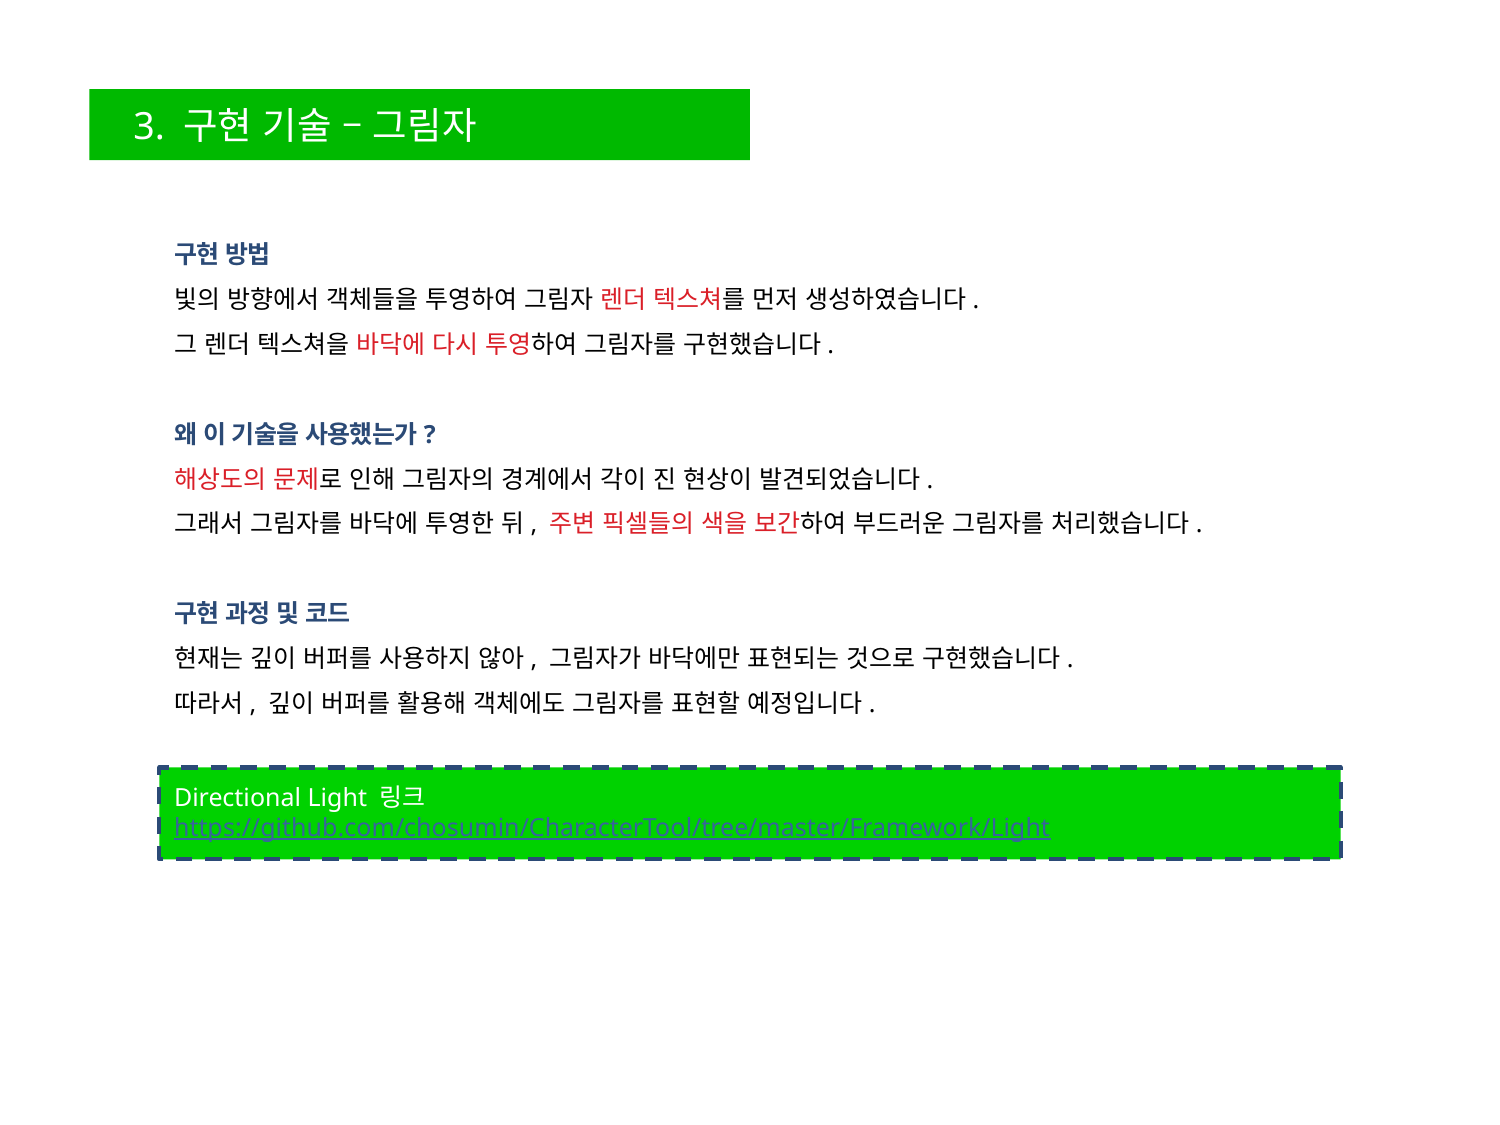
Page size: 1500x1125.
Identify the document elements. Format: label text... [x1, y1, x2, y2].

text_box Directional Light 링크 https://github.com/chosumin/CharacterTool/tree/master/Framework/Light [157, 765, 1343, 861]
text_box 3. 구현 기술 – 그림자 [87, 87, 752, 162]
text_box 구현 방법 빛의 방향에서 객체들을 투영하여 그림자 렌더 텍스쳐를 먼저 생성하였습니다. 그 렌더 텍스쳐을 바닥에 다시 투영하여 그림자를 구현했습니다. 왜 이 기술을 사용했는가? 해상도의 문제로 인해 그림자의 경계에서 각이 진 현상이 발견되었습니다. 그래서 그림자를 바닥에 투영한 뒤, 주변 픽셀들의 색을 보간하여 부드러운 그림자를 처리했습니다. 구현 과정 및 코드 현재는 깊이 버퍼를 사용하지 않아, 그림자가 바닥에만 표현되는 것으로 구현했습니다. 따라서, 깊이 버퍼를 활용해 객체에도 그림자를 표현할 예정입니다. [159, 216, 1399, 725]
